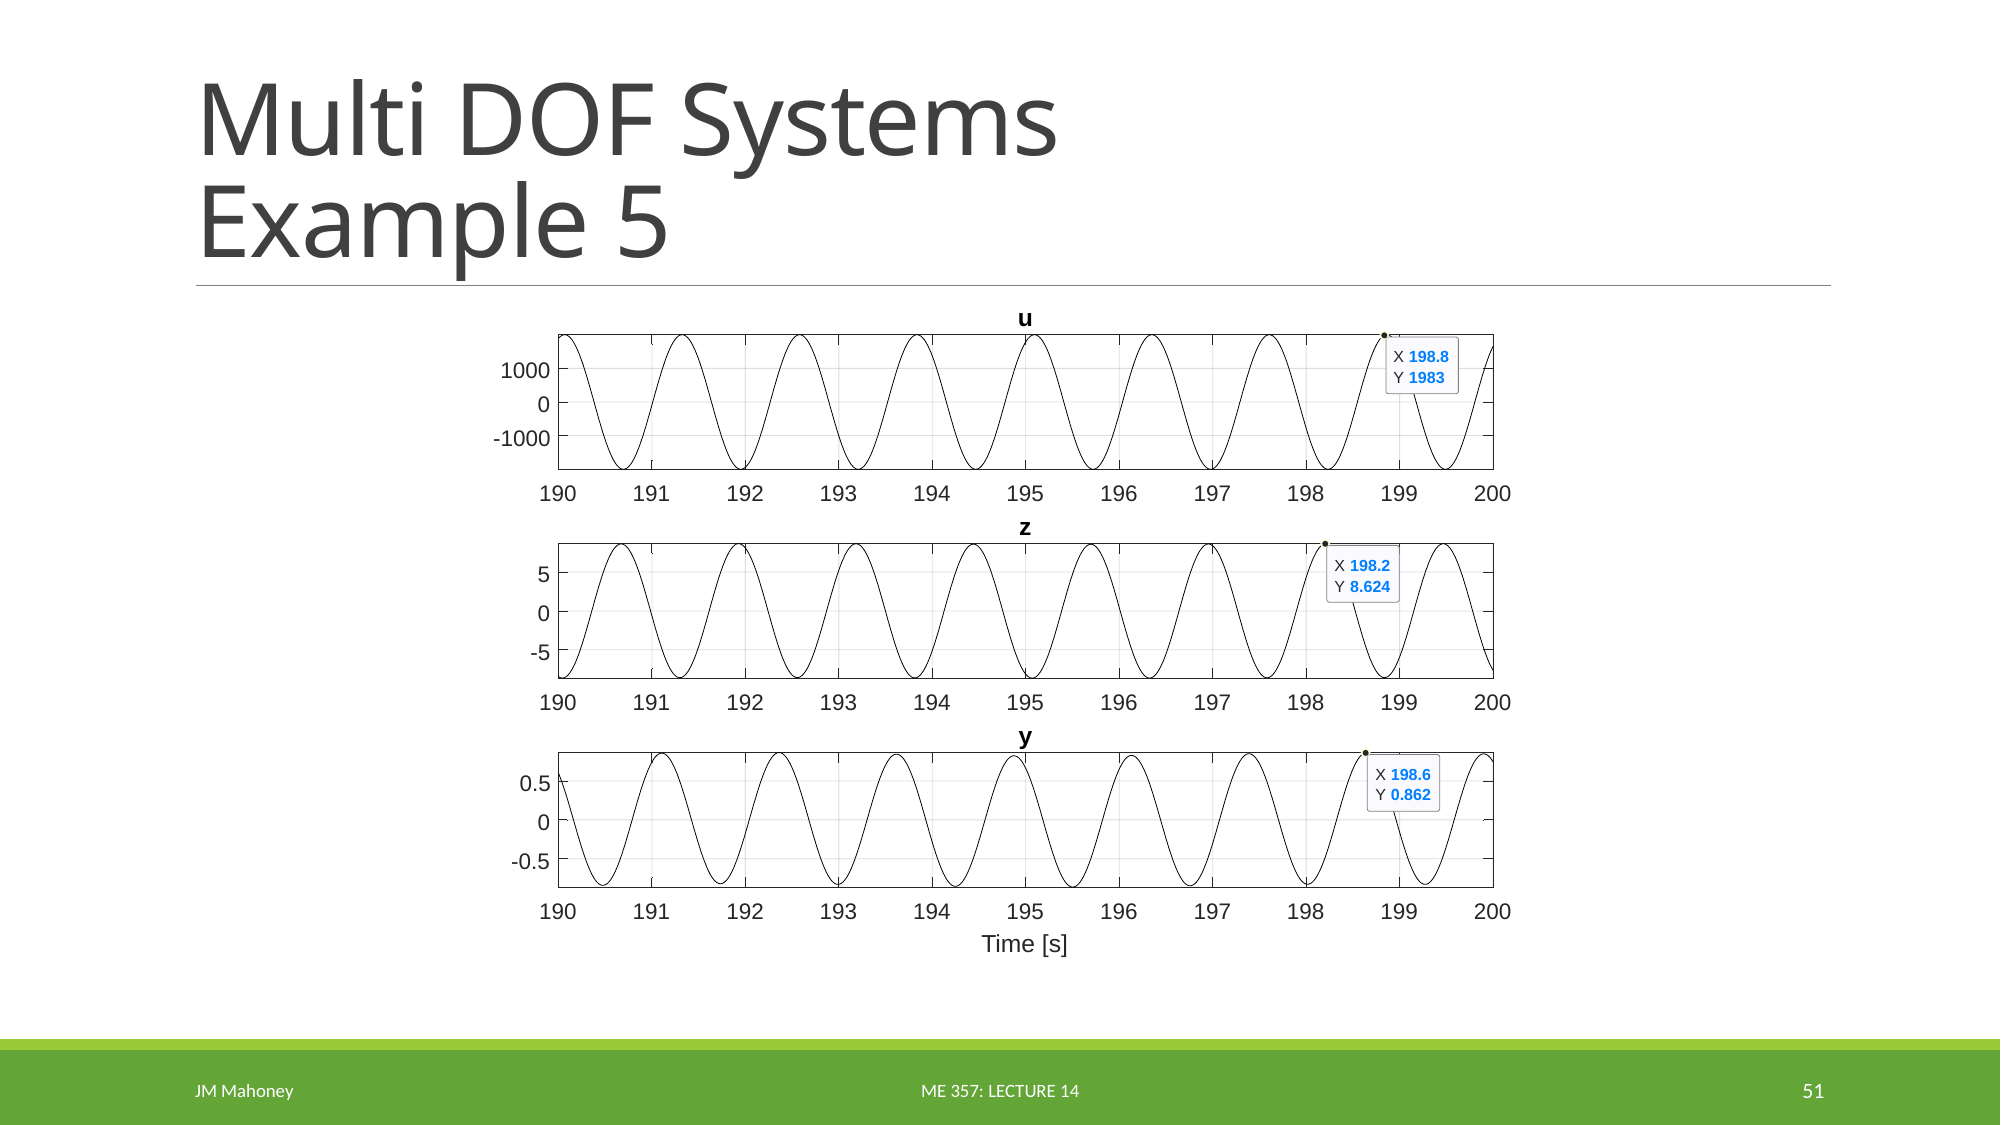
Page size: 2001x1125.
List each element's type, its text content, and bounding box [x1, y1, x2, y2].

footer ME 357: Lecture 14 [604, 1059, 1396, 1120]
slide_number JM Mahoney [180, 1059, 586, 1120]
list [483, 302, 1527, 964]
slide_number 51 [1624, 1059, 1840, 1120]
title Multi DOF Systems Example 5 [180, 47, 1830, 285]
